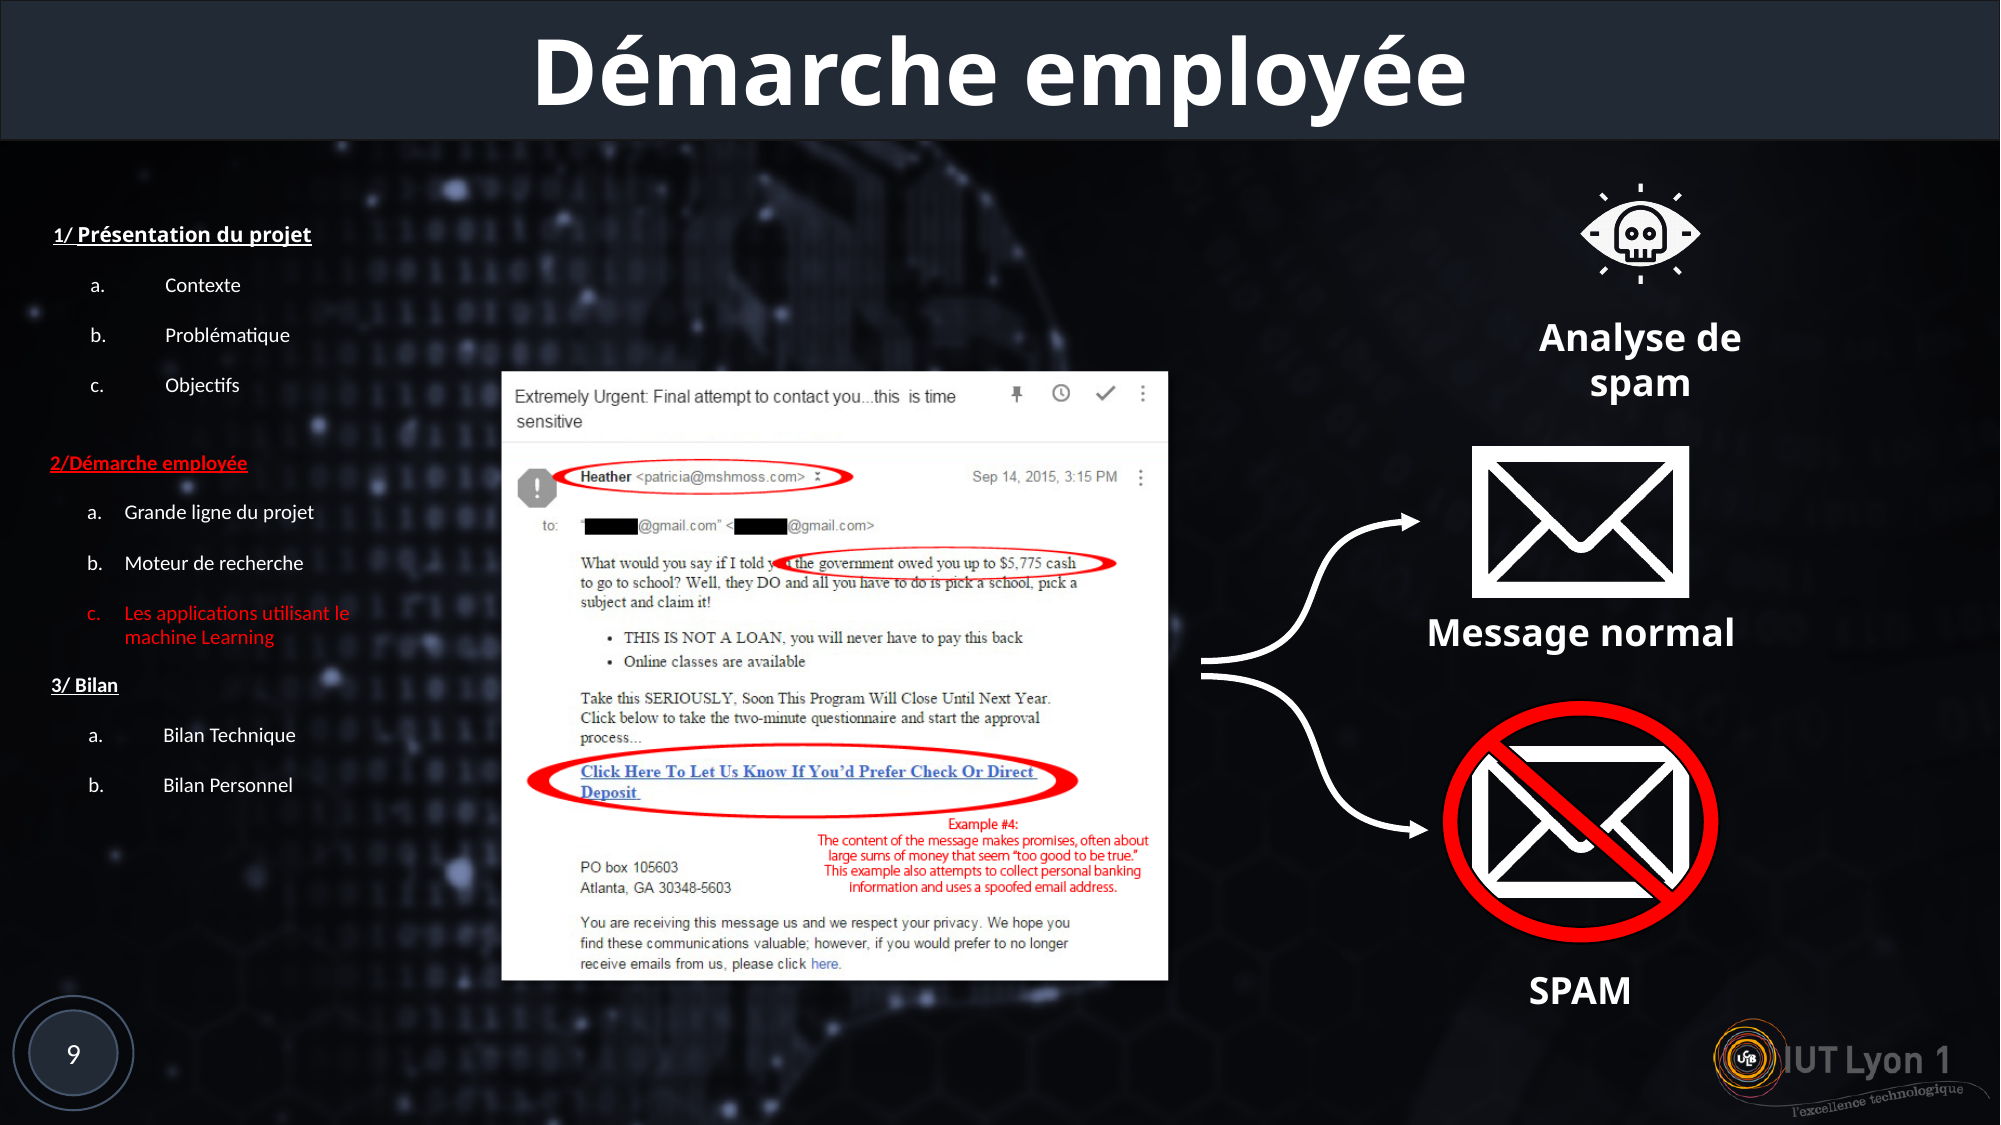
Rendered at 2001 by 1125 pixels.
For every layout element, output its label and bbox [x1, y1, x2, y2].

text_box [1201, 676, 1429, 831]
text_box [1201, 521, 1421, 662]
picture [0, 0, 2000, 1125]
text_box [13, 995, 134, 1111]
